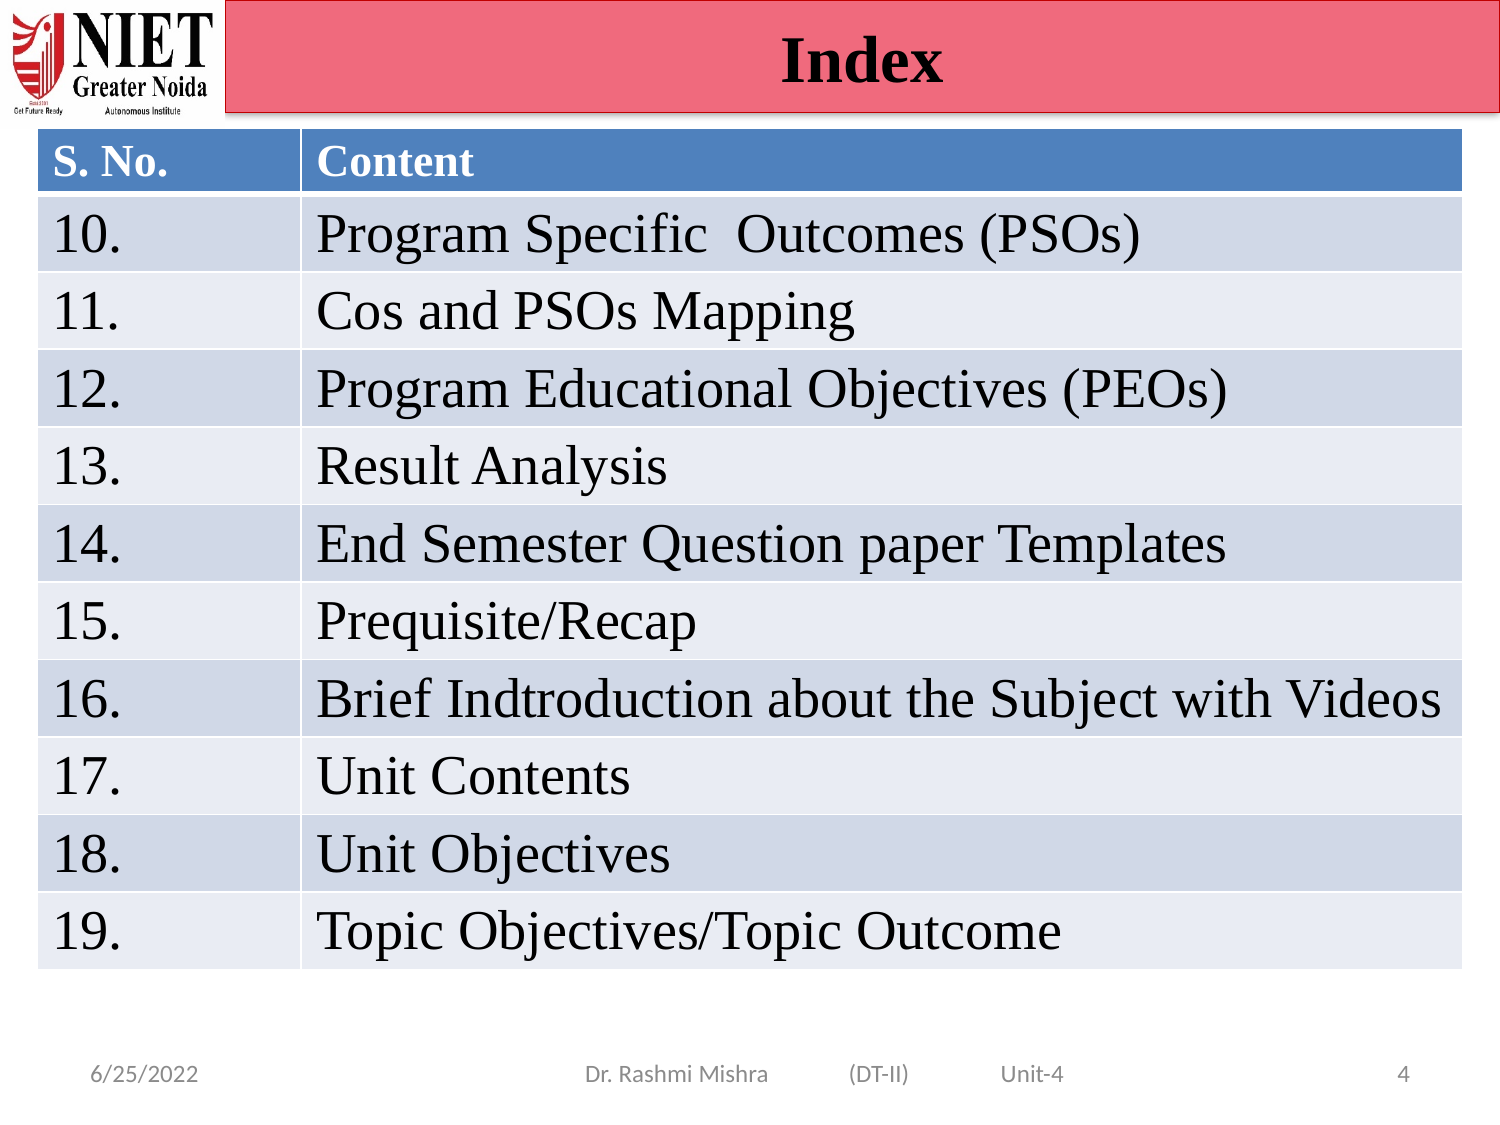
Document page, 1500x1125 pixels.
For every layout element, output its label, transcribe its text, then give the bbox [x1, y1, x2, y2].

slide_number 4 [1238, 1042, 1425, 1103]
table_cell 15. [38, 583, 300, 659]
table_cell Cos and PSOs Mapping [302, 273, 1462, 348]
table_cell 11. [38, 273, 300, 348]
table_cell End Semester Question paper Templates [302, 505, 1462, 581]
table_cell 14. [38, 505, 300, 581]
footer Dr. Rashmi Mishra (DT-II) Unit-4 [412, 1042, 1238, 1103]
text_box Index [226, 0, 1500, 113]
table_header S. No. [38, 129, 300, 191]
table_cell 10. [38, 197, 300, 271]
table_cell Unit Objectives [302, 815, 1462, 891]
table_header Content [302, 129, 1462, 191]
table_cell Program Educational Objectives (PEOs) [302, 350, 1462, 426]
table_cell 16. [38, 660, 300, 736]
table_cell 19. [38, 893, 300, 969]
table_cell Prequisite/Recap [302, 583, 1462, 659]
table_cell Program Specific Outcomes (PSOs) [302, 197, 1462, 271]
table_cell 18. [38, 815, 300, 891]
table_cell Topic Objectives/Topic Outcome [302, 893, 1462, 969]
table_cell 13. [38, 428, 300, 504]
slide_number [75, 1042, 412, 1103]
table_cell Unit Contents [302, 738, 1462, 814]
table_cell Result Analysis [302, 428, 1462, 504]
table_cell 12. [38, 350, 300, 426]
picture [0, 0, 226, 129]
table_cell Brief Indtroduction about the Subject with Videos [302, 660, 1462, 736]
table_cell 17. [38, 738, 300, 814]
